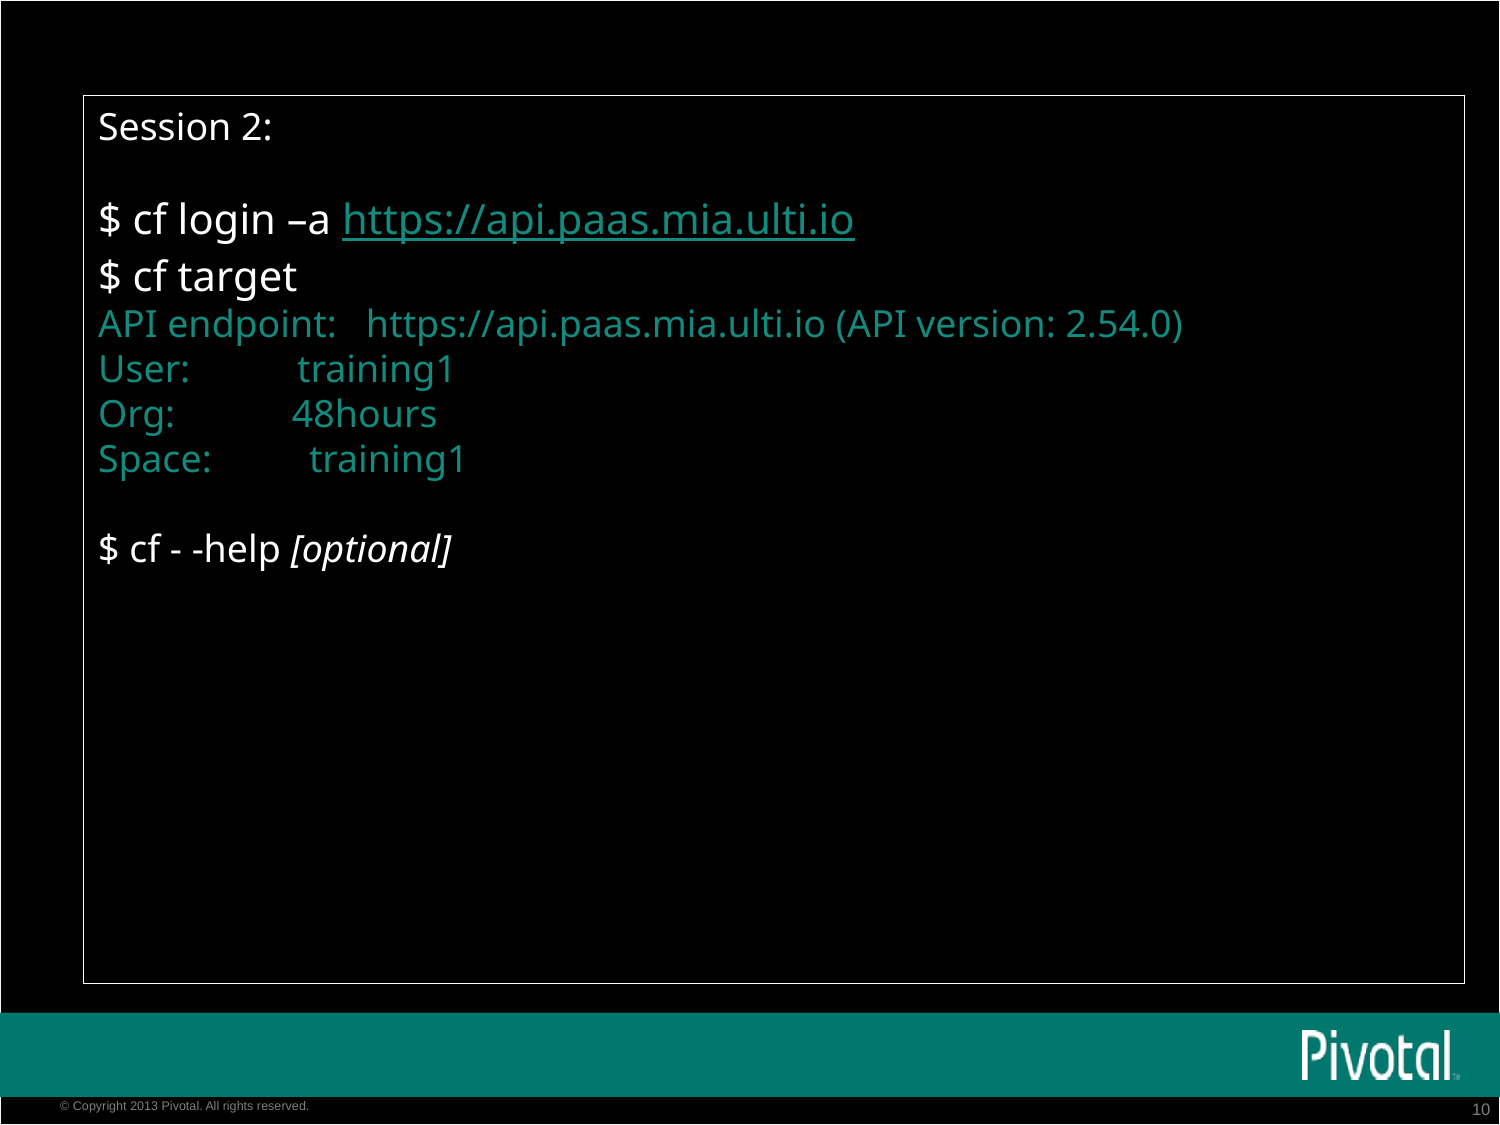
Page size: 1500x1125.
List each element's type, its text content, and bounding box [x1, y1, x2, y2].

picture [1302, 1030, 1460, 1080]
text_box Session 2: $ cf login –a https://api.paas.mia.ulti.io $ cf target API endpoint: https://api.paas.mia.ulti.io (API version: 2.54.0) User: training1 Org: 48hours Space: training1 $ cf - -help [optional] [83, 95, 1465, 984]
